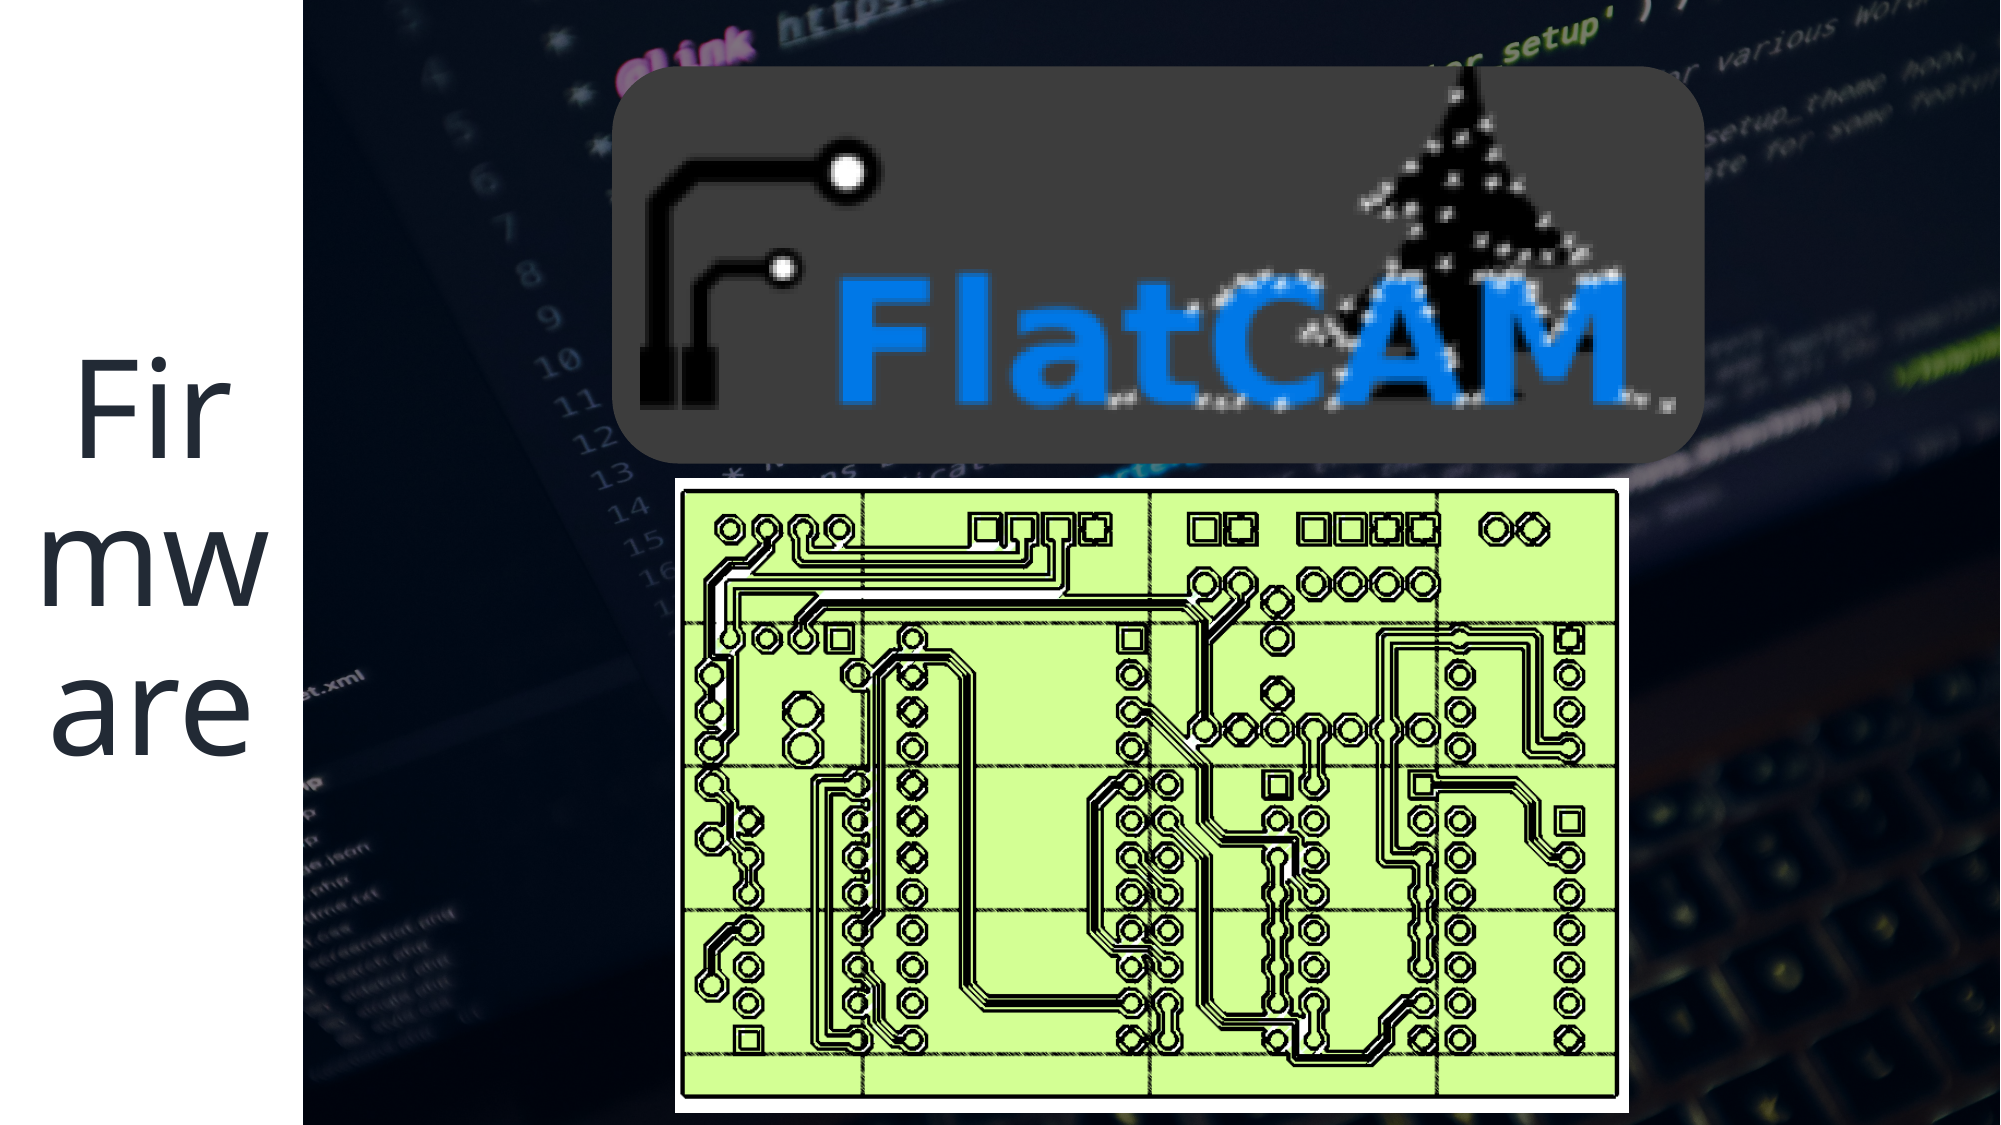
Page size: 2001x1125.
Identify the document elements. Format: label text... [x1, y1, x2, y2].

title Firmware [0, 0, 302, 1125]
picture [303, 0, 2000, 1125]
